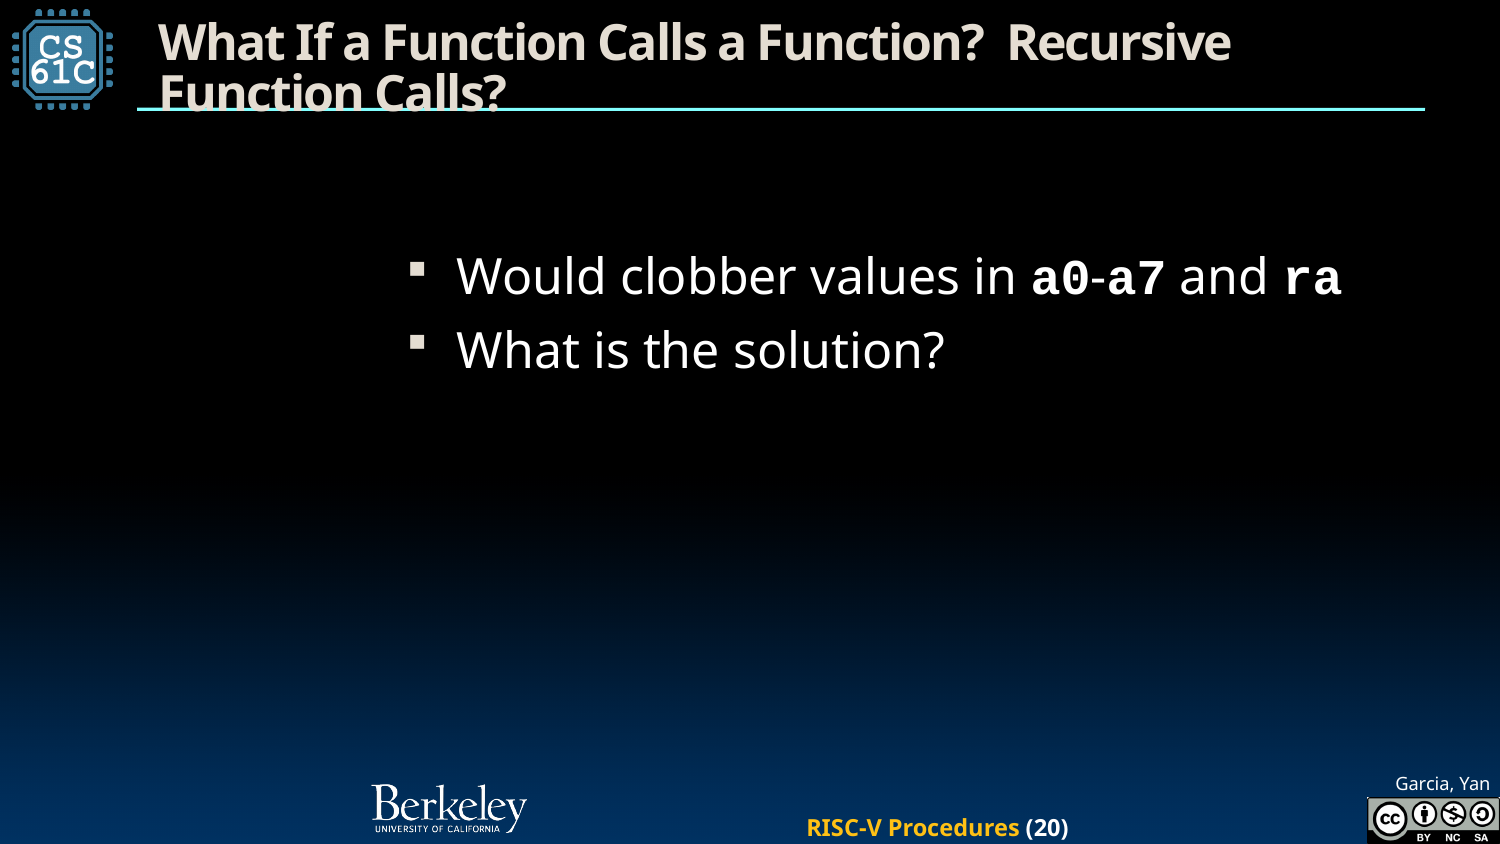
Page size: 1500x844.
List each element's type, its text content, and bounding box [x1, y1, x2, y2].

picture [0, 0, 1500, 844]
list Would clobber values in a0-a7 and ra What is the solution? [374, 234, 1430, 773]
title What If a Function Calls a Function? Recursive Function Calls? [137, 9, 1430, 104]
